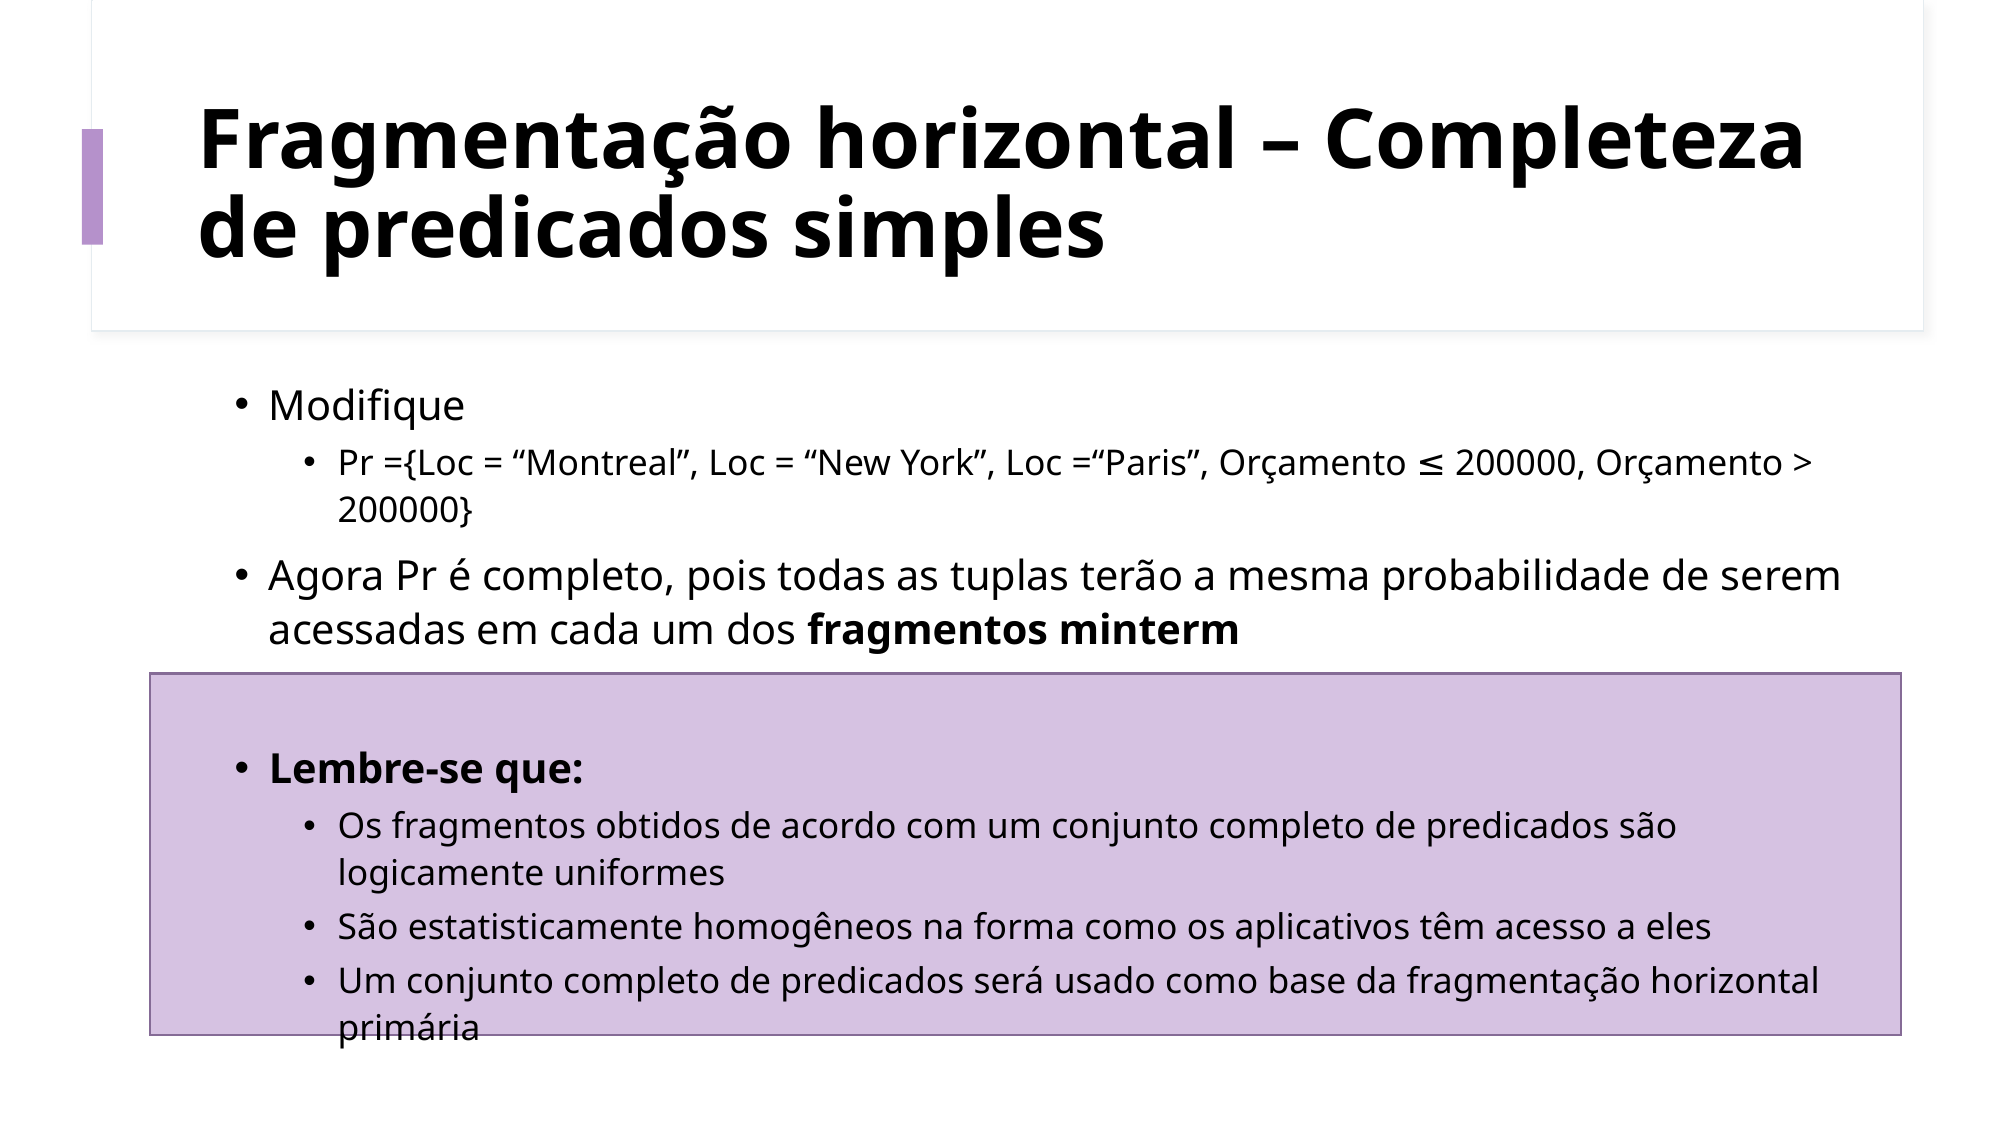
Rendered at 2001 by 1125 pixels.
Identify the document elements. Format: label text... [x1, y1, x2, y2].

text_box [149, 672, 219, 1036]
text_box [1888, 672, 1902, 1036]
list Modifique Pr ={Loc = “Montreal”, Loc = “New York”, Loc =“Paris”, Orçamento ≤ 200000, Orçamento > 200000} Agora Pr é completo, pois todas as tuplas terão a mesma probabilidade de serem acessadas em cada um dos fragmentos minterm Lembre-se que: Os fragmentos obtidos de acordo com um conjunto completo de predicados são logicamente uniformes São estatisticamente homogêneos na forma como os aplicativos têm acesso a eles Um conjunto completo de predicados será usado como base da fragmentação horizontal primária [219, 366, 1888, 1061]
title Fragmentação horizontal – Completeza de predicados simples [183, 90, 1851, 284]
